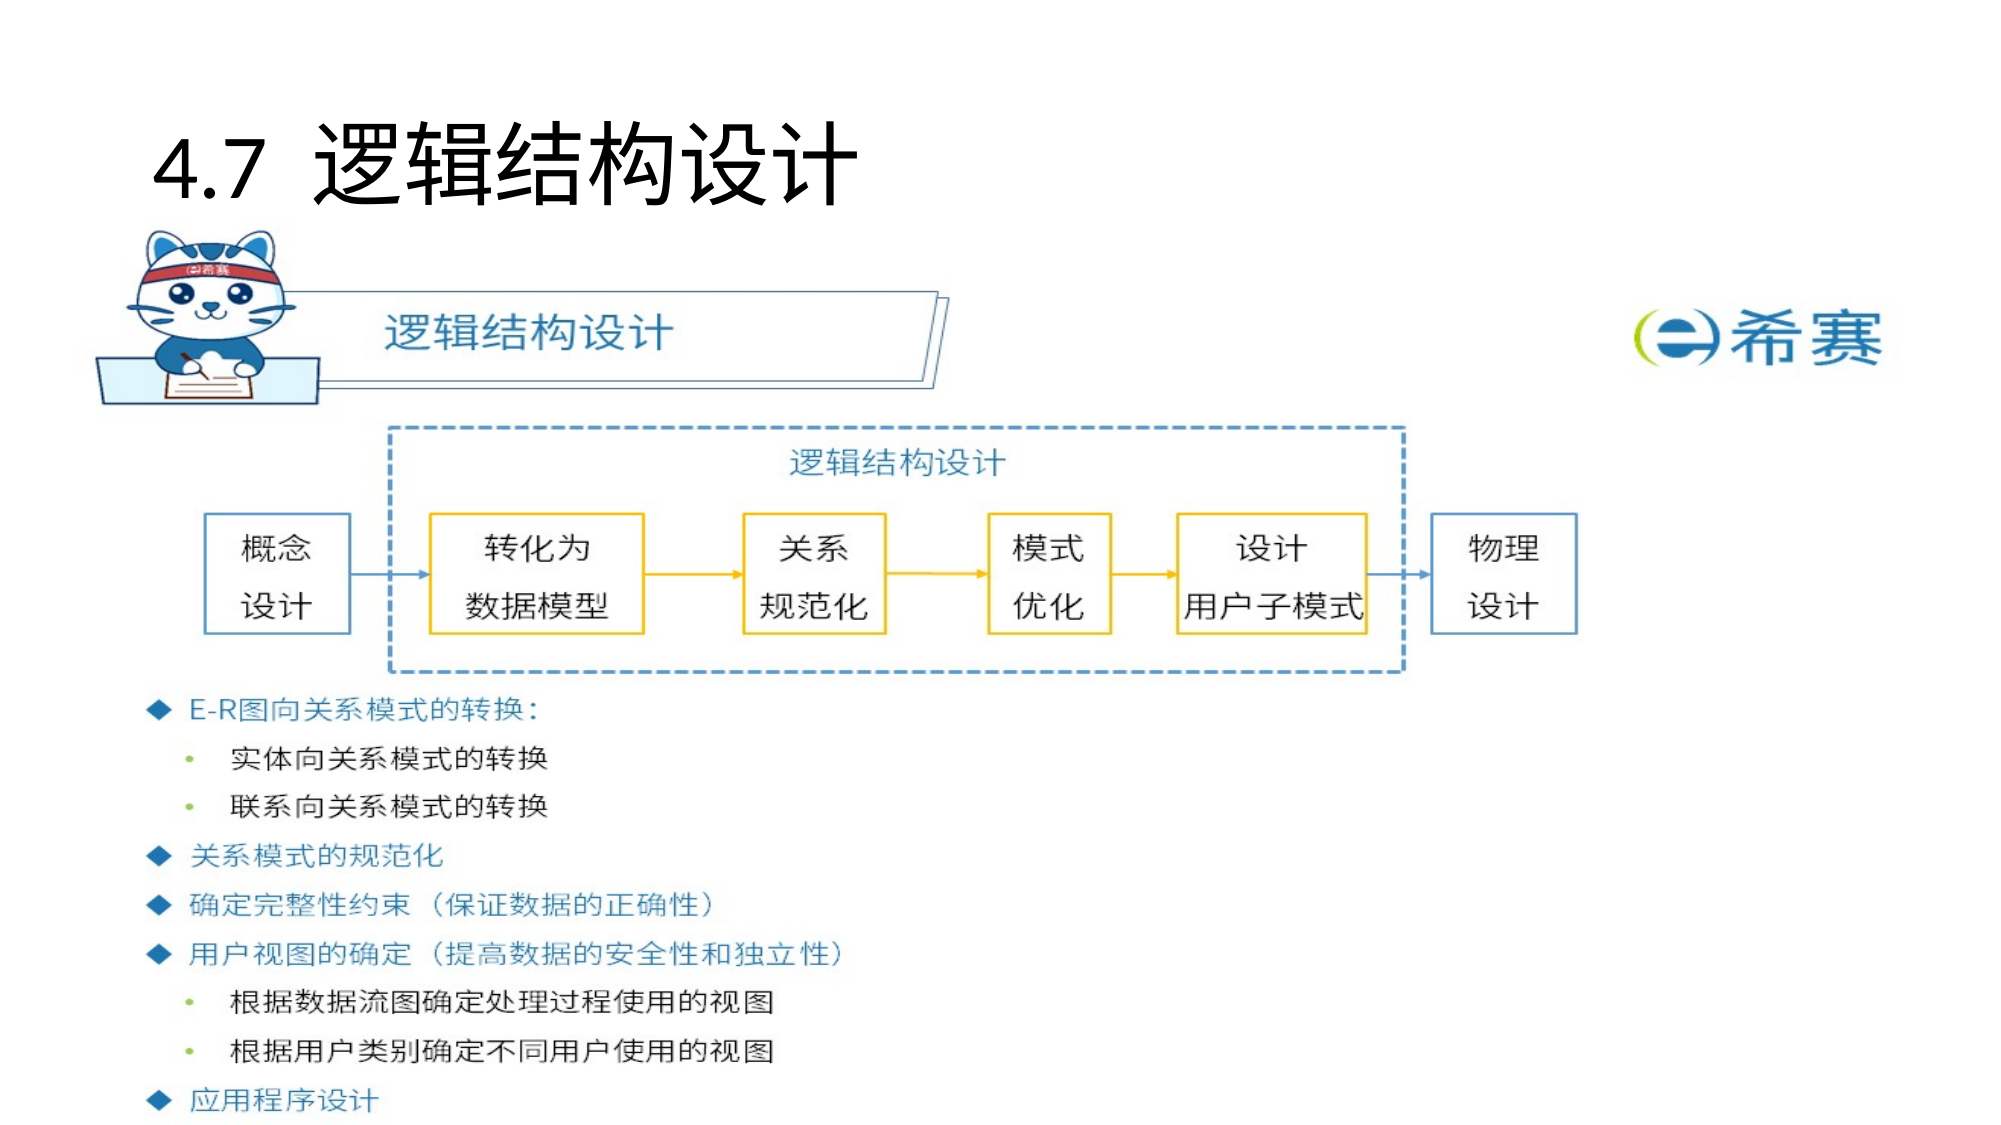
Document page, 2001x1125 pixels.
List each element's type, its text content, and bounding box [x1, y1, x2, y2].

title 4.7 逻辑结构设计 [137, 59, 1863, 218]
picture [0, 218, 1948, 1125]
